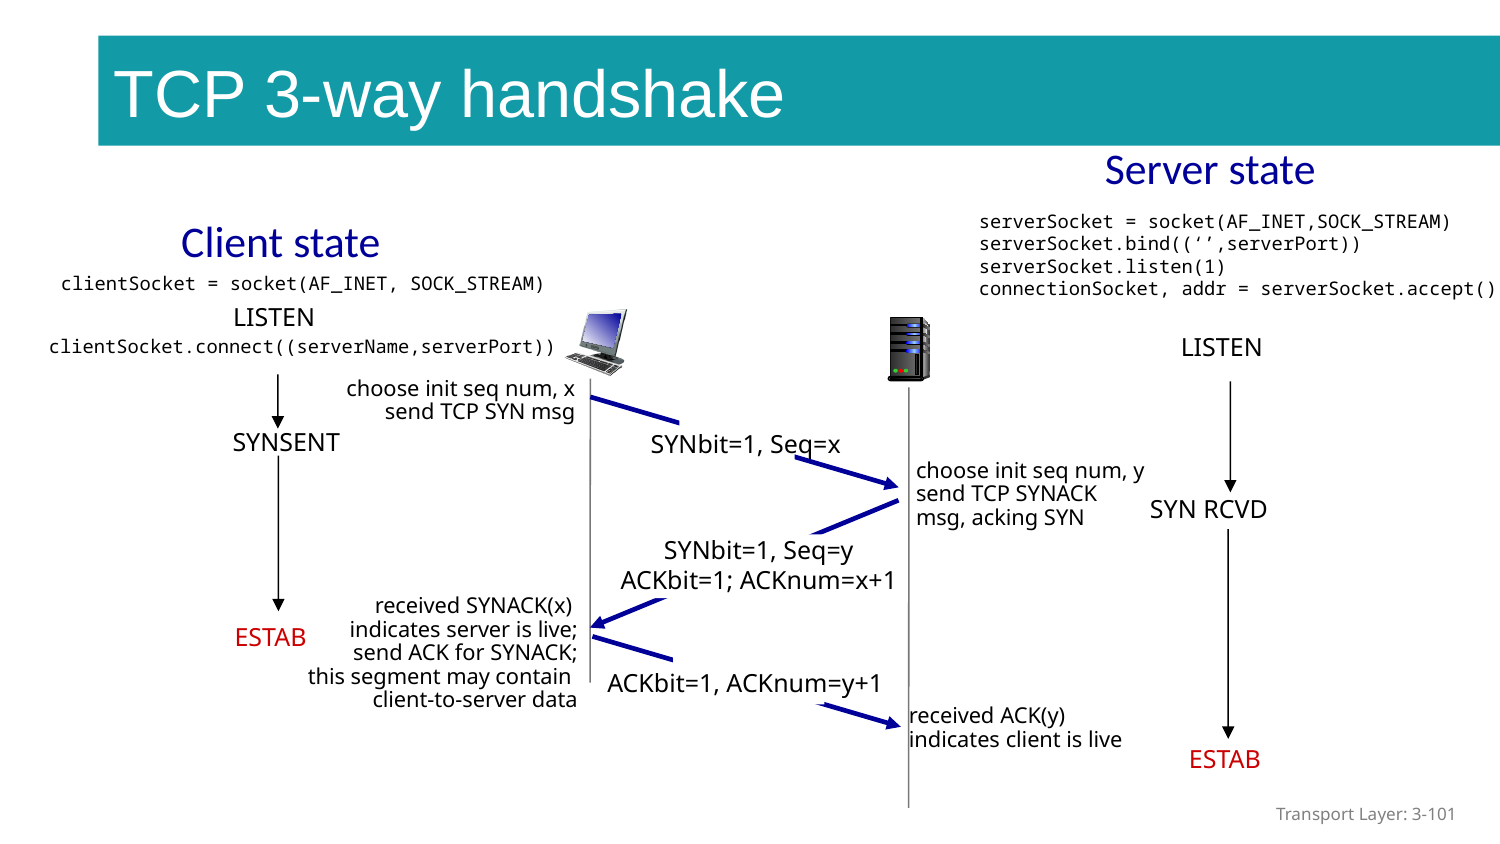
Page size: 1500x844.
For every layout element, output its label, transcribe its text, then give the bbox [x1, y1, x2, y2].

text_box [218, 455, 323, 660]
text_box LISTEN [218, 302, 331, 330]
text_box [549, 306, 629, 381]
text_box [589, 451, 1156, 628]
text_box LISTEN [1166, 333, 1279, 369]
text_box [888, 317, 931, 381]
text_box [1222, 541, 1235, 739]
text_box Client state [166, 206, 396, 266]
title TCP 3-way handshake [98, 35, 1500, 146]
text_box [1135, 381, 1283, 533]
text_box serverSocket = socket(AF_INET,SOCK_STREAM) serverSocket.bind((‘’,serverPort)) serverSocket.listen(1) connectionSocket, addr = serverSocket.accept() [963, 202, 1500, 333]
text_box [218, 374, 355, 465]
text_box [298, 587, 1134, 761]
text_box Server state [1090, 133, 1331, 202]
slide_number Transport Layer: 3-101 [1134, 792, 1472, 838]
text_box clientSocket = socket(AF_INET, SOCK_STREAM) [46, 266, 565, 302]
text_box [335, 369, 899, 488]
text_box ESTAB [1174, 736, 1277, 782]
text_box clientSocket.connect((serverName,serverPort)) [33, 330, 543, 366]
